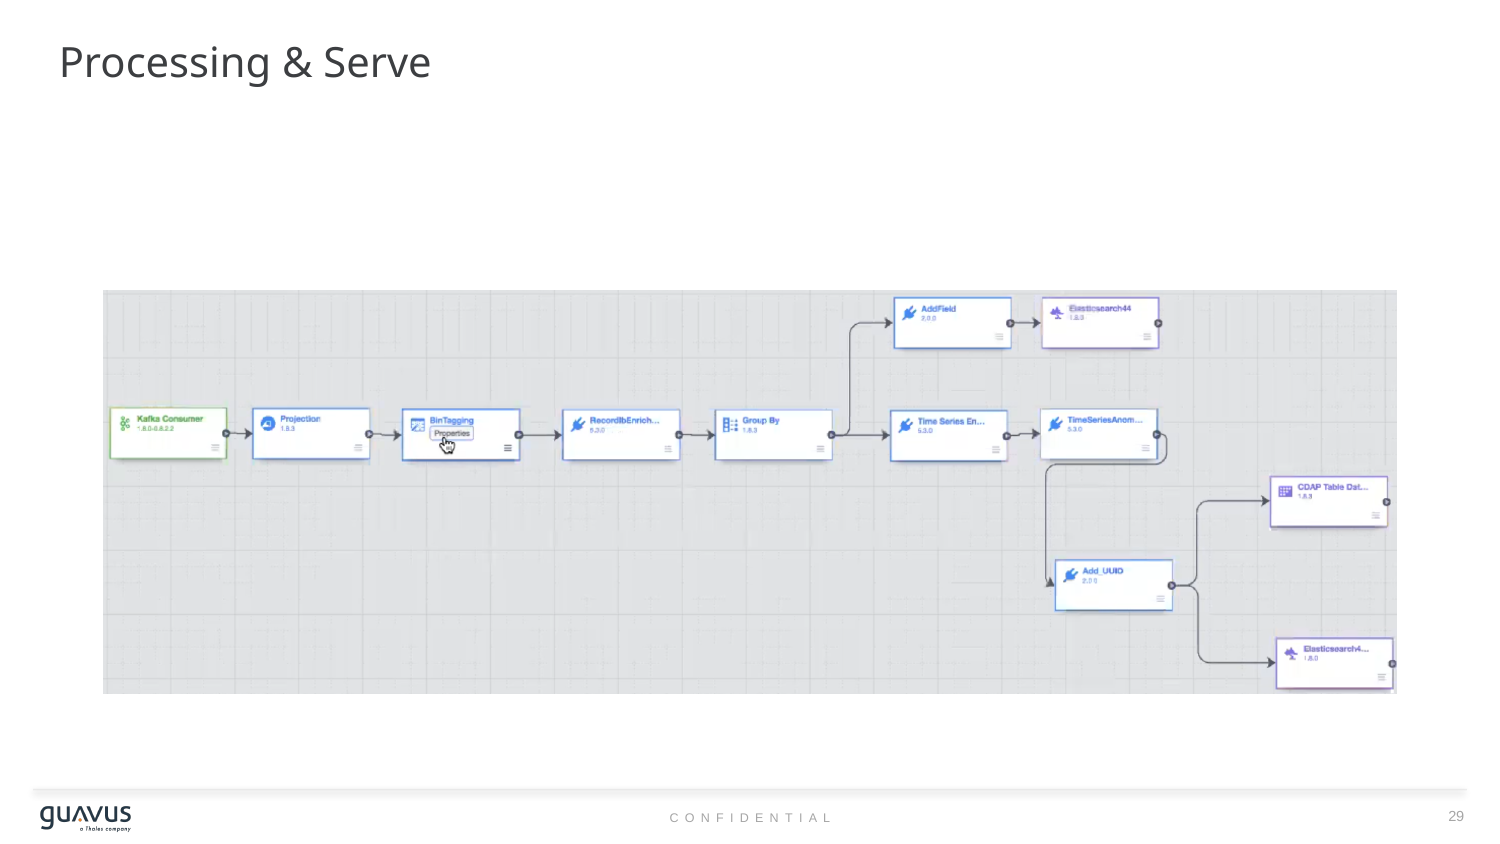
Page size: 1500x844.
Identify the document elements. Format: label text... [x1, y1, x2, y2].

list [102, 290, 1398, 694]
title Processing & Serve [43, 0, 1467, 128]
picture [27, 796, 146, 841]
